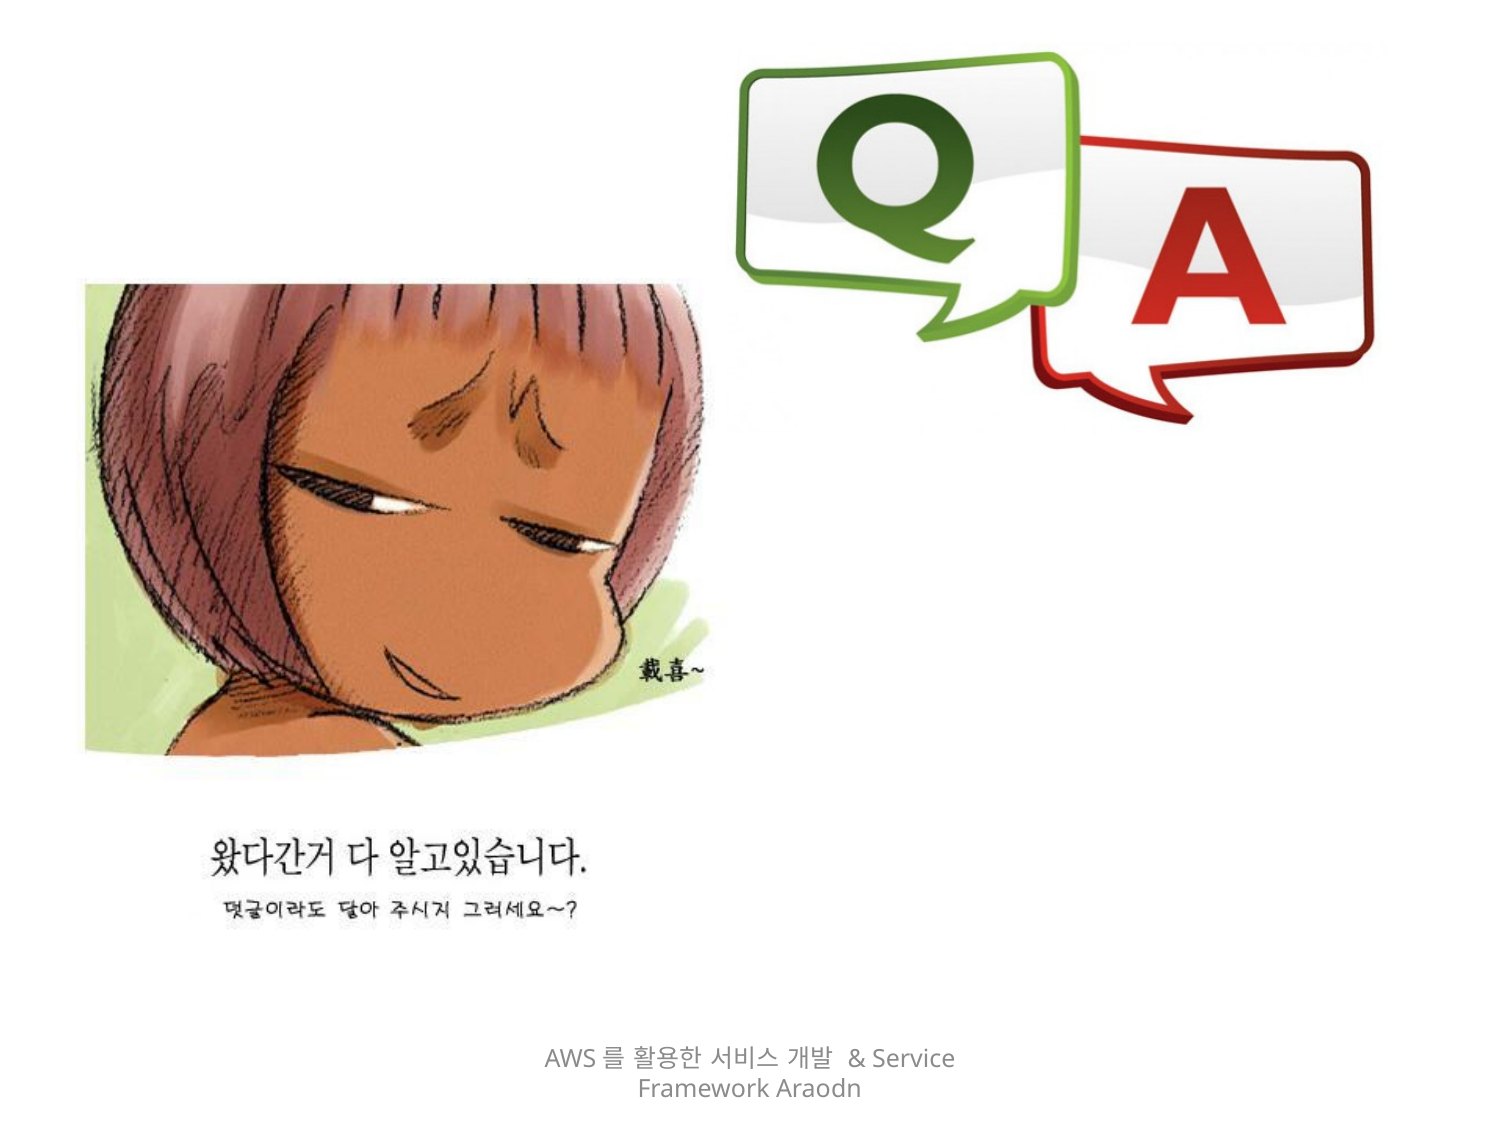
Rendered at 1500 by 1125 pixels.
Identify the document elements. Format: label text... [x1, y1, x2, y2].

footer AWS를 활용한 서비스 개발 & Service Framework Araodn [512, 1042, 988, 1103]
picture [76, 42, 1389, 936]
